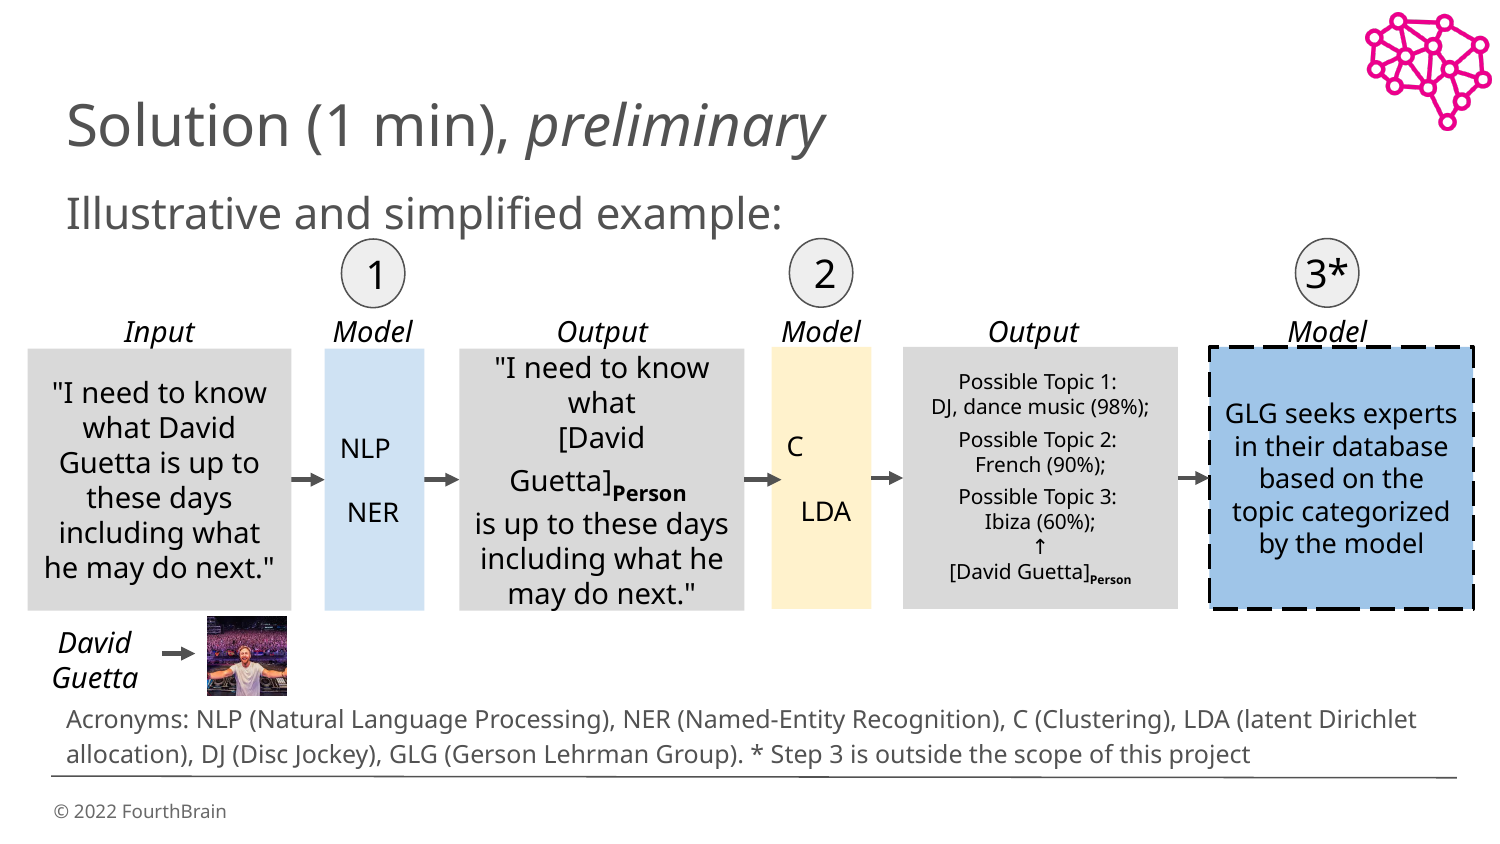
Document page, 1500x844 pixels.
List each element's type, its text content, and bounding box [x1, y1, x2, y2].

text_box Output [901, 298, 1166, 364]
list Illustrative and simplified example: [51, 162, 902, 247]
text_box Model [1272, 298, 1383, 364]
picture [1365, 12, 1492, 131]
text_box David Guetta [27, 626, 162, 693]
text_box 2 [789, 247, 853, 308]
text_box NLP NER [324, 364, 425, 611]
text_box 1 [341, 247, 405, 308]
text_box C LDA [771, 364, 872, 609]
title Solution (1 min), preliminary [51, 72, 902, 162]
text_box Model [278, 298, 468, 364]
text_box Output [470, 298, 734, 364]
list Acronyms: NLP (Natural Language Processing), NER (Named-Entity Recognition), C (Clustering), LDA (latent Dirichlet allocation), DJ (Disc Jockey), GLG (Gerson Lehrman Group). * Step 3 is outside the scope of this project [51, 684, 1449, 779]
text_box "I need to know what [David Guetta]Person is up to these days including what he may do next." [459, 348, 745, 611]
text_box "I need to know what David Guetta is up to these days including what he may do next." [27, 348, 292, 611]
picture [207, 616, 287, 696]
text_box Model [765, 298, 877, 364]
text_box Possible Topic 1: DJ, dance music (98%); Possible Topic 2: French (90%); Possible Topic 3: Ibiza (60%); ↑ [David Guetta]Person [903, 346, 1178, 609]
text_box 3* [1295, 238, 1359, 298]
text_box GLG seeks experts in their database based on the topic categorized by the model [1209, 346, 1474, 609]
text_box Input [27, 298, 278, 348]
